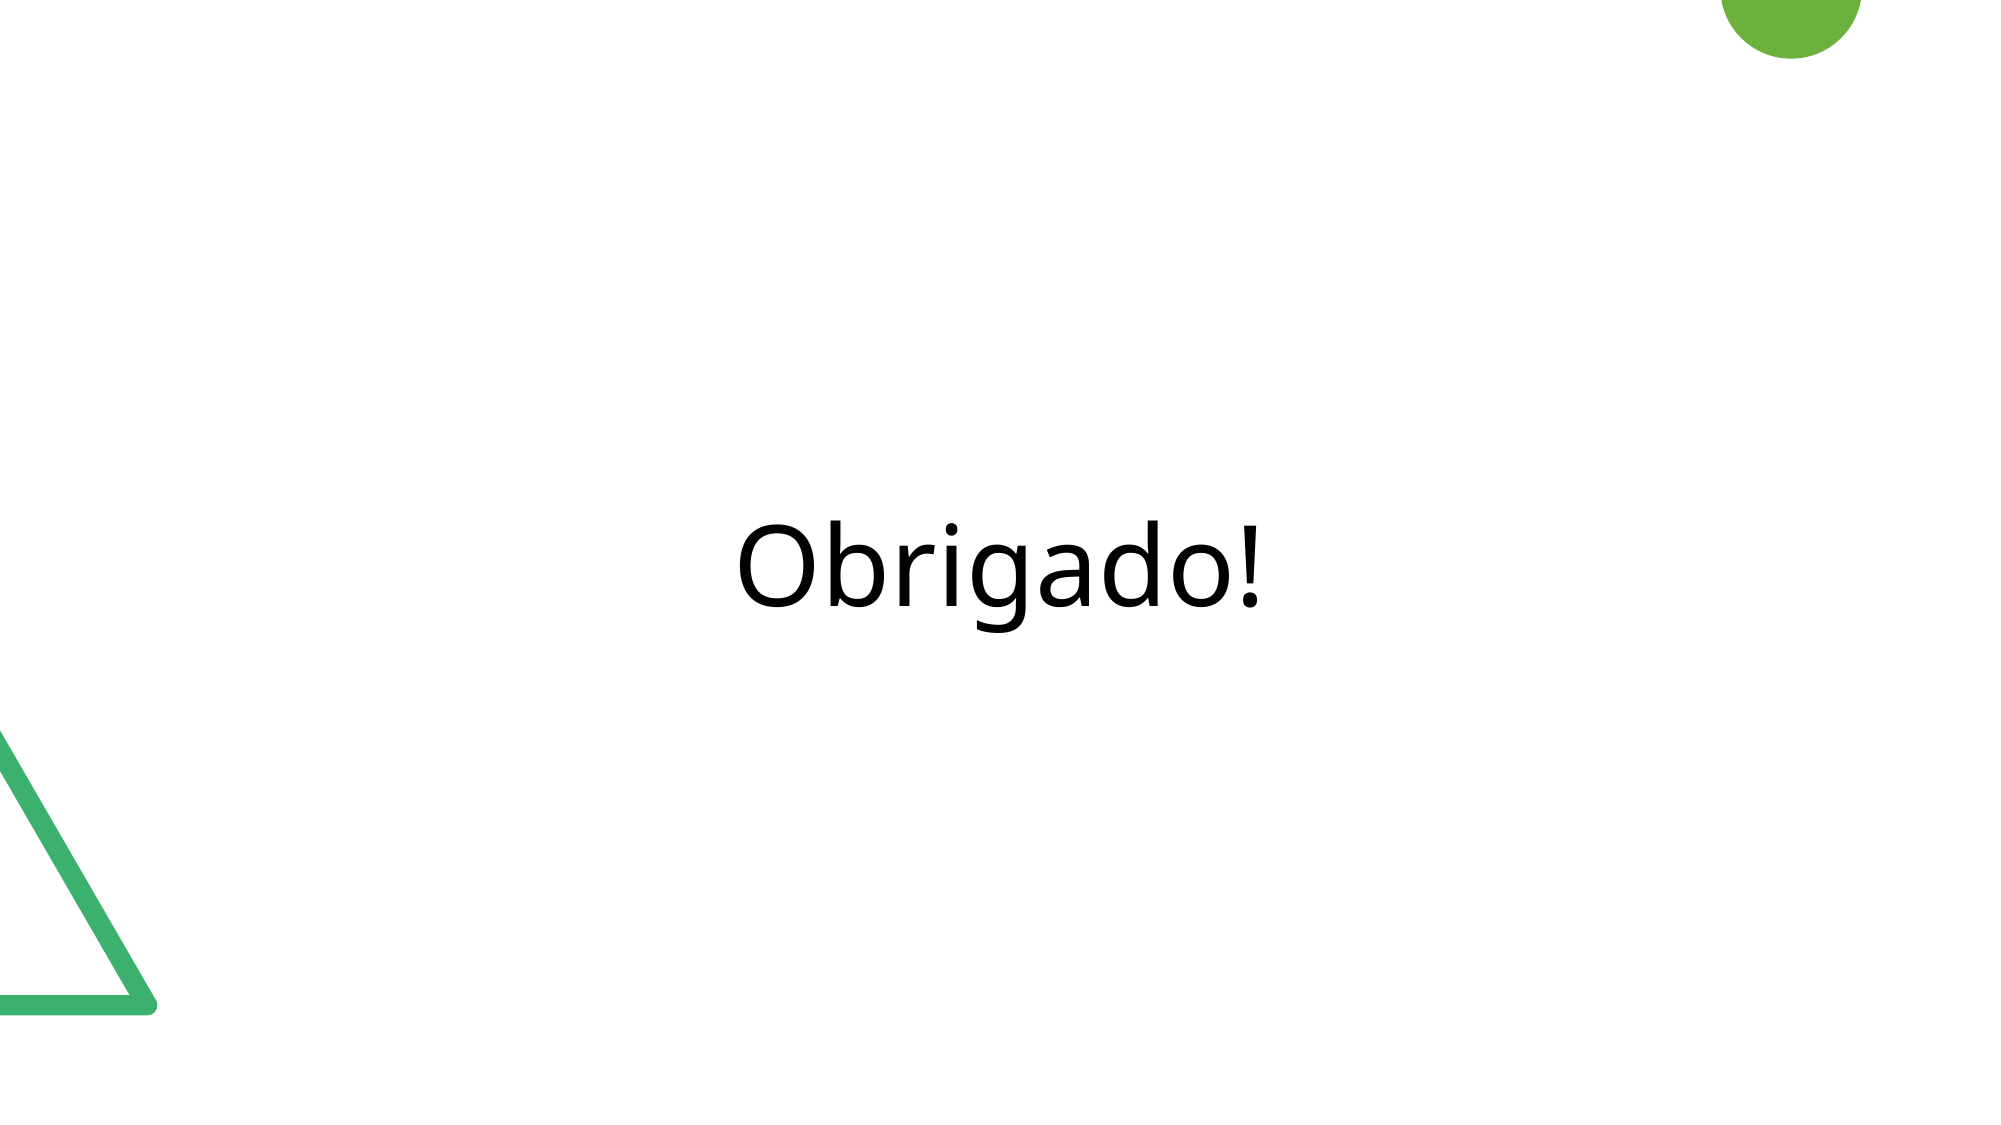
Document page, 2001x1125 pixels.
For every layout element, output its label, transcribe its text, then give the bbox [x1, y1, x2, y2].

text_box Obrigado! [718, 486, 1282, 637]
